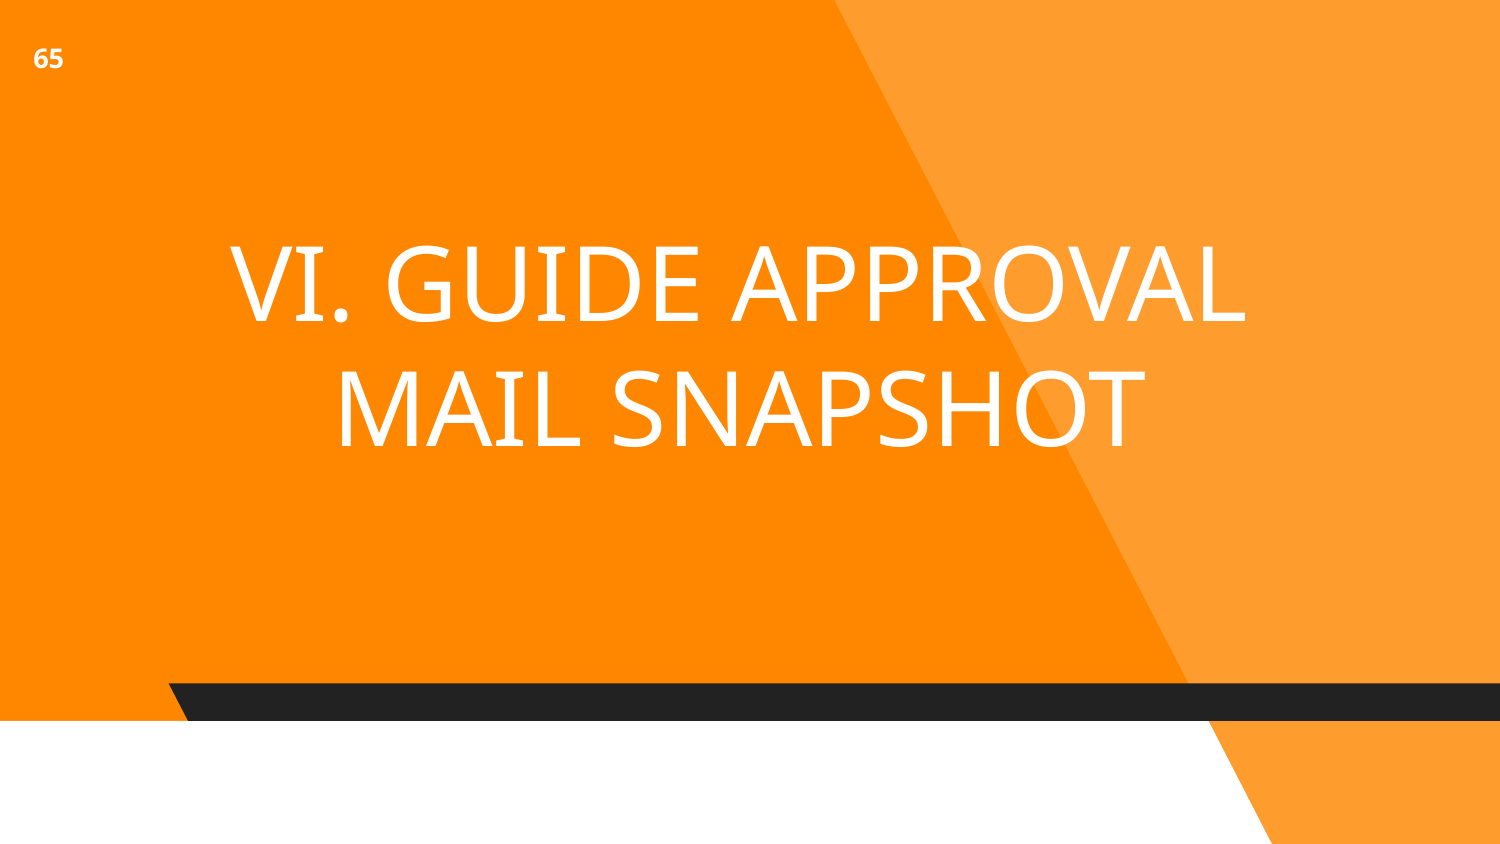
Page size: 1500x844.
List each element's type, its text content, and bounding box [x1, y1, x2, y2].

title VI. GUIDE APPROVAL MAIL SNAPSHOT [171, 185, 1308, 483]
slide_number 65 [0, 0, 98, 121]
